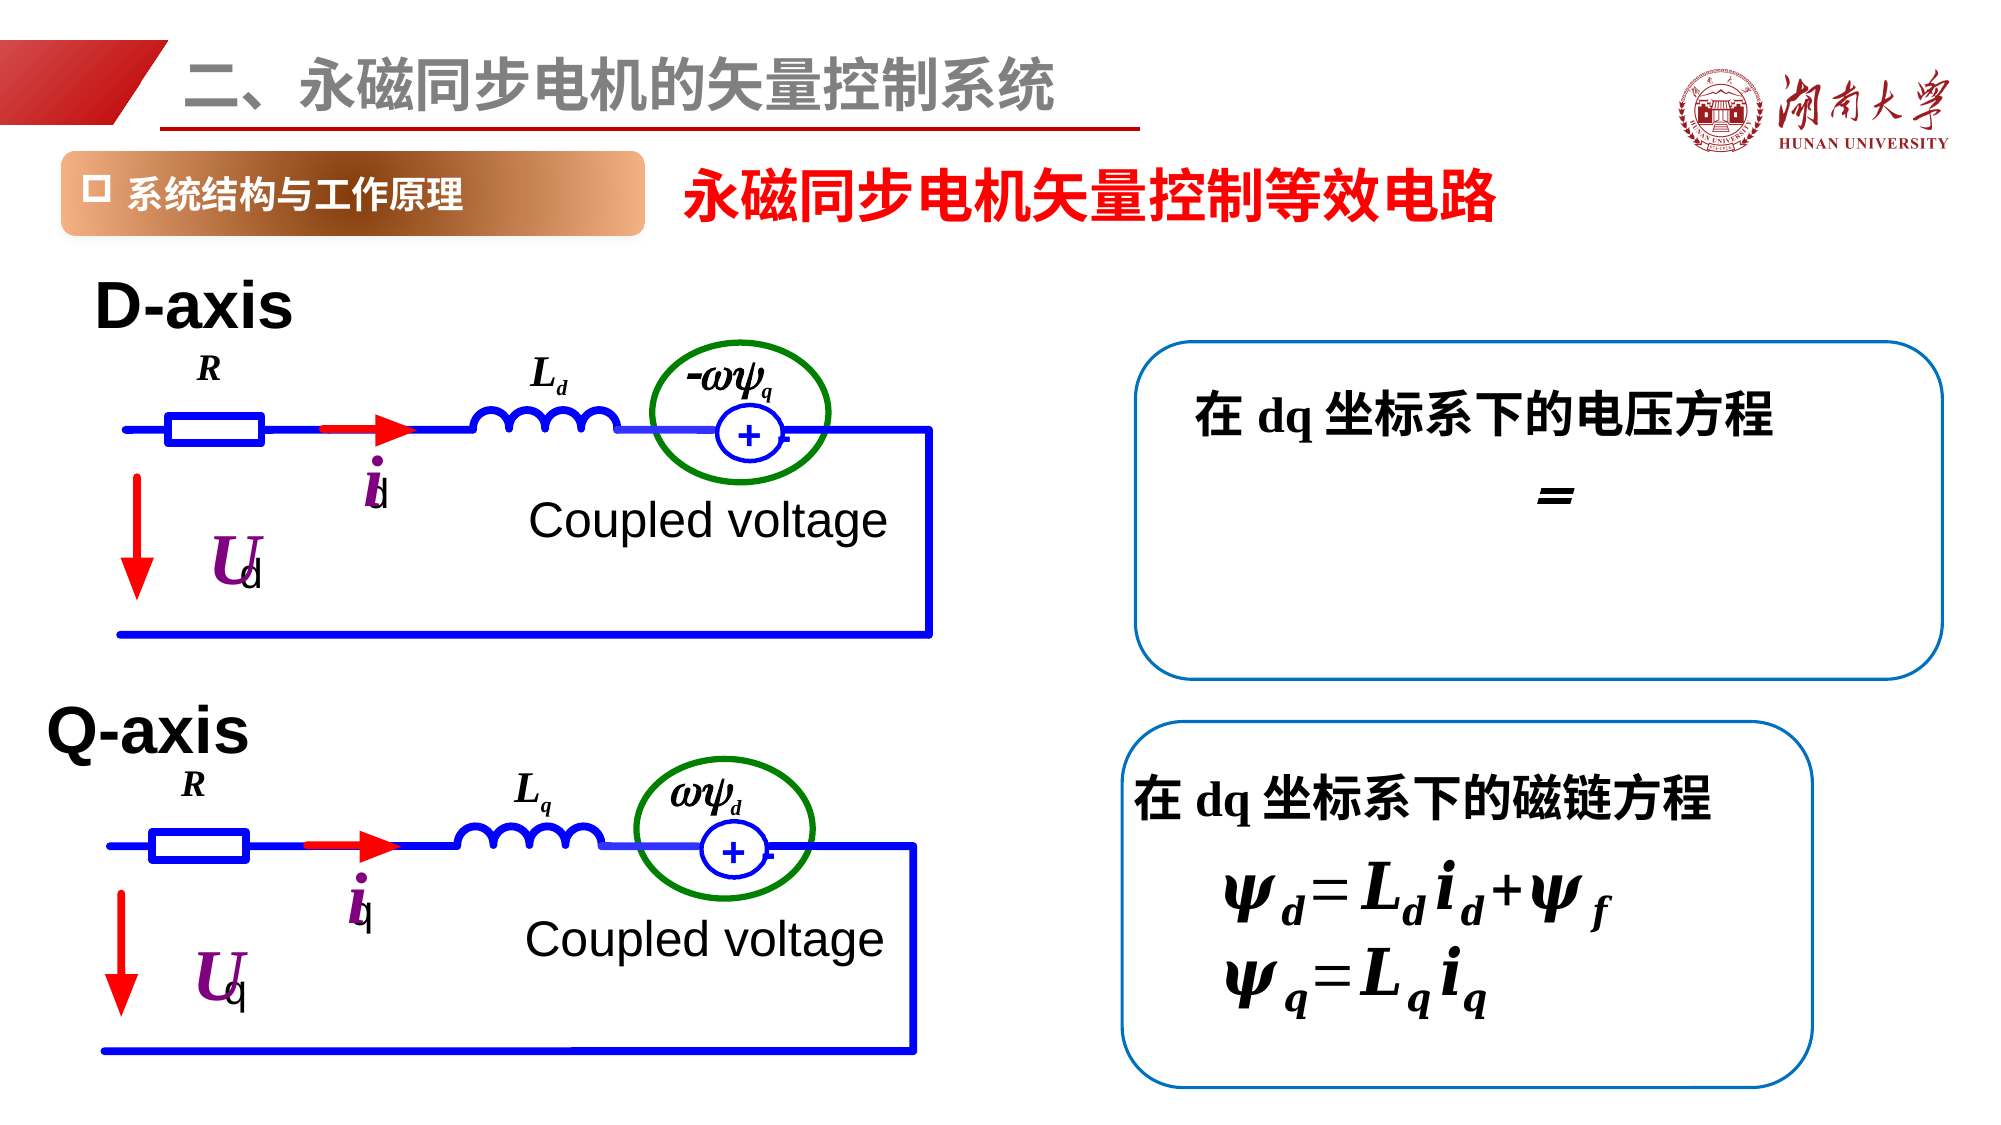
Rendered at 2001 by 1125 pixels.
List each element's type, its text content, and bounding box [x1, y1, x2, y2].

text_box D-axis [79, 254, 334, 350]
text_box Q-axis [31, 679, 286, 774]
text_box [104, 758, 923, 1052]
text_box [0, 40, 2000, 168]
text_box 系统结构与工作原理 [60, 168, 647, 237]
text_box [120, 342, 929, 635]
text_box [1122, 721, 1813, 1088]
text_box 在dq坐标系下的磁链方程 [1118, 758, 1126, 834]
text_box 永磁同步电机矢量控制等效电路 [658, 168, 1522, 237]
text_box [1135, 341, 1943, 680]
